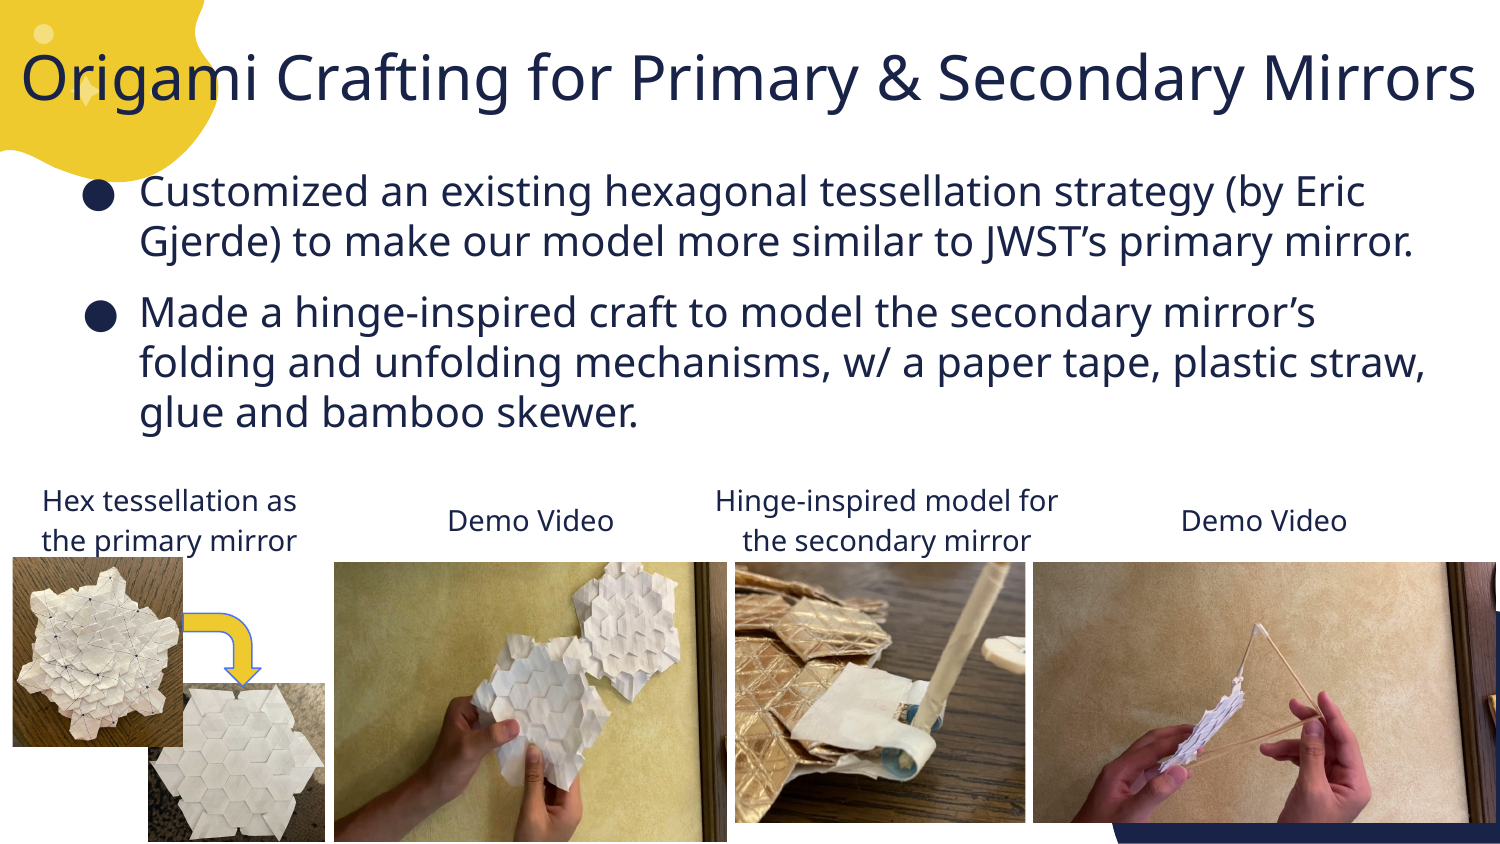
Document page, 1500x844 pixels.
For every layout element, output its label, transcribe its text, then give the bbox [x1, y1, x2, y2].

text_box [187, 613, 261, 682]
text_box Demo Video [1132, 482, 1397, 553]
picture [12, 557, 325, 842]
picture [734, 562, 1026, 823]
picture [334, 562, 727, 842]
picture [1033, 562, 1496, 823]
title Origami Crafting for Primary & Secondary Mirrors [0, 23, 1500, 117]
text_box Hex tessellation as the primary mirror [12, 461, 327, 573]
text_box Customized an existing hexagonal tessellation strategy (by Eric Gjerde) to make our model more similar to JWST’s primary mirror. Made a hinge-inspired craft to model the secondary mirror’s folding and unfolding mechanisms, w/ a paper tape, plastic straw, glue and bamboo skewer. [48, 149, 1475, 451]
text_box Hinge-inspired model for the secondary mirror [694, 461, 1080, 564]
text_box Demo Video [338, 482, 694, 553]
